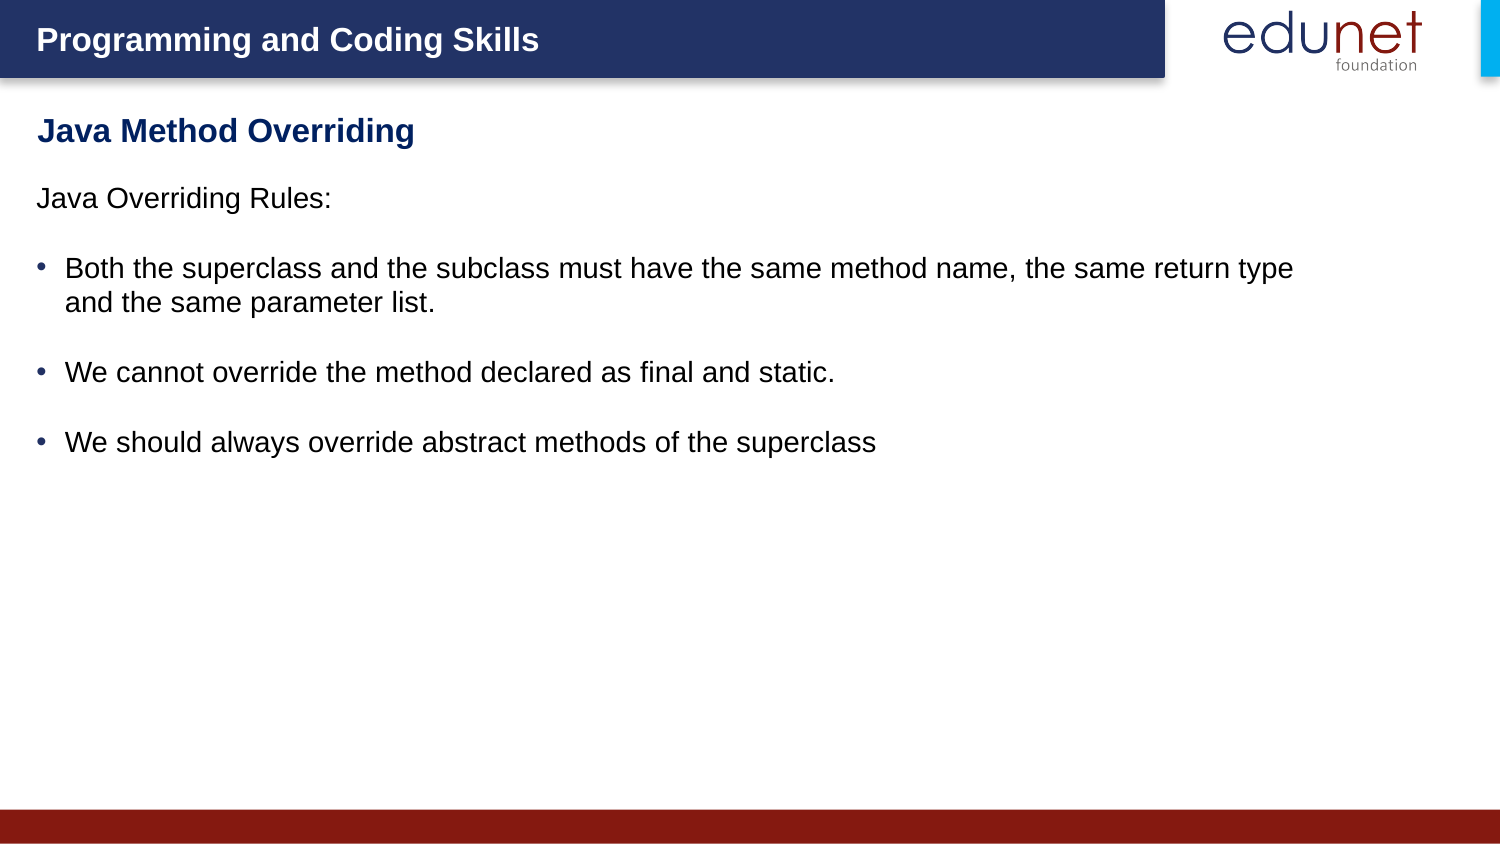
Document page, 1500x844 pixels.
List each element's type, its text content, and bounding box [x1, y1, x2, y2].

title Java Method Overriding [22, 102, 620, 166]
picture [1219, 8, 1424, 75]
text_box Java Overriding Rules: Both the superclass and the subclass must have the same method name, the same return type and the same parameter list. We cannot override the method declared as final and static. We should always override abstract methods of the superclass [24, 173, 1313, 465]
